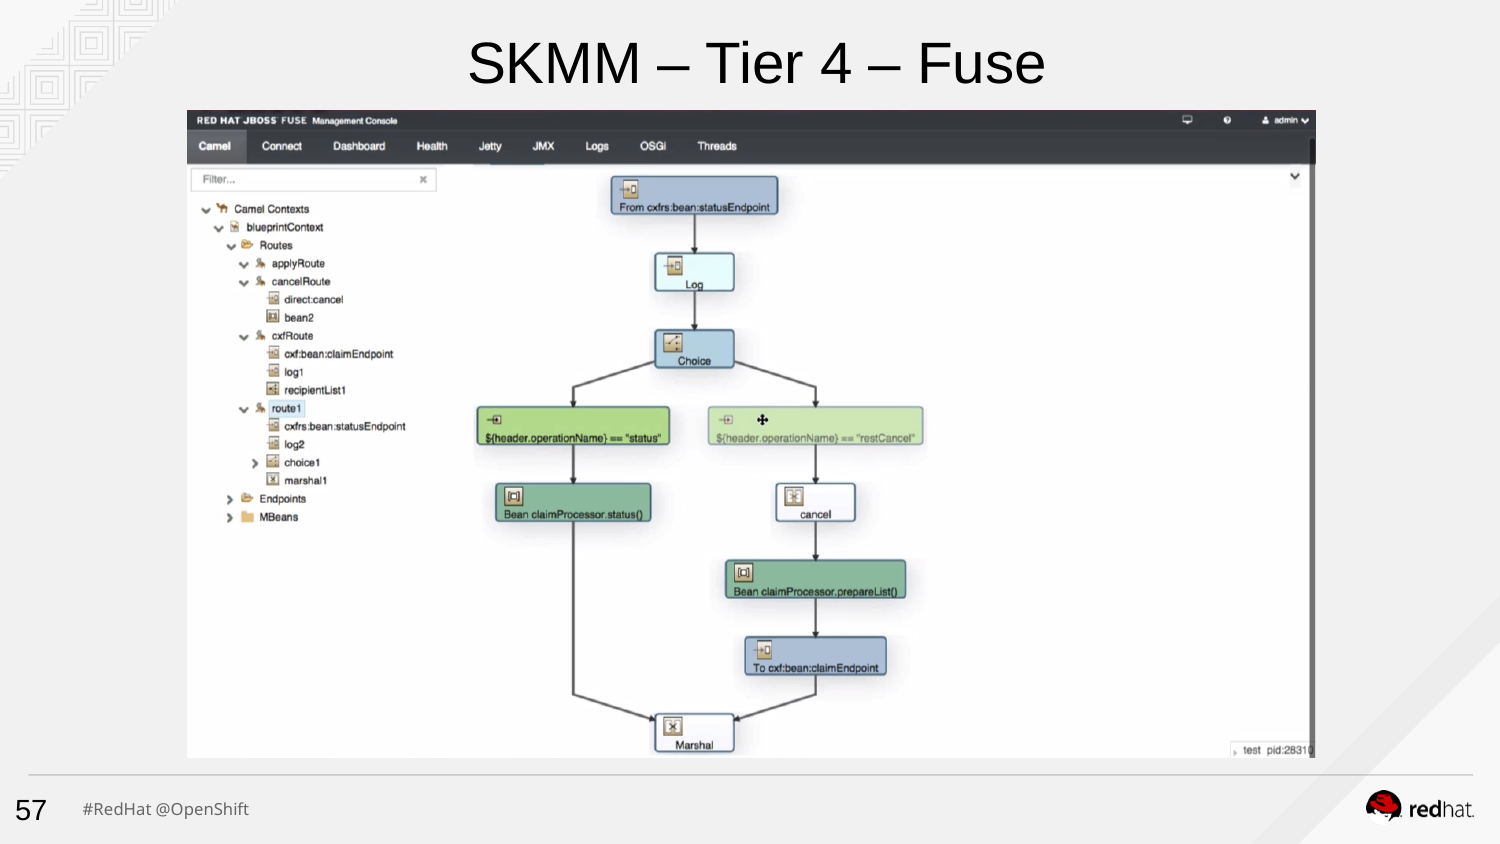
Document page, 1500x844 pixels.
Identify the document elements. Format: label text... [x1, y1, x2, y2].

text_box SKMM – Tier 4 – Fuse [146, 26, 1369, 111]
picture [0, 0, 1500, 844]
slide_number 57 [0, 776, 86, 842]
